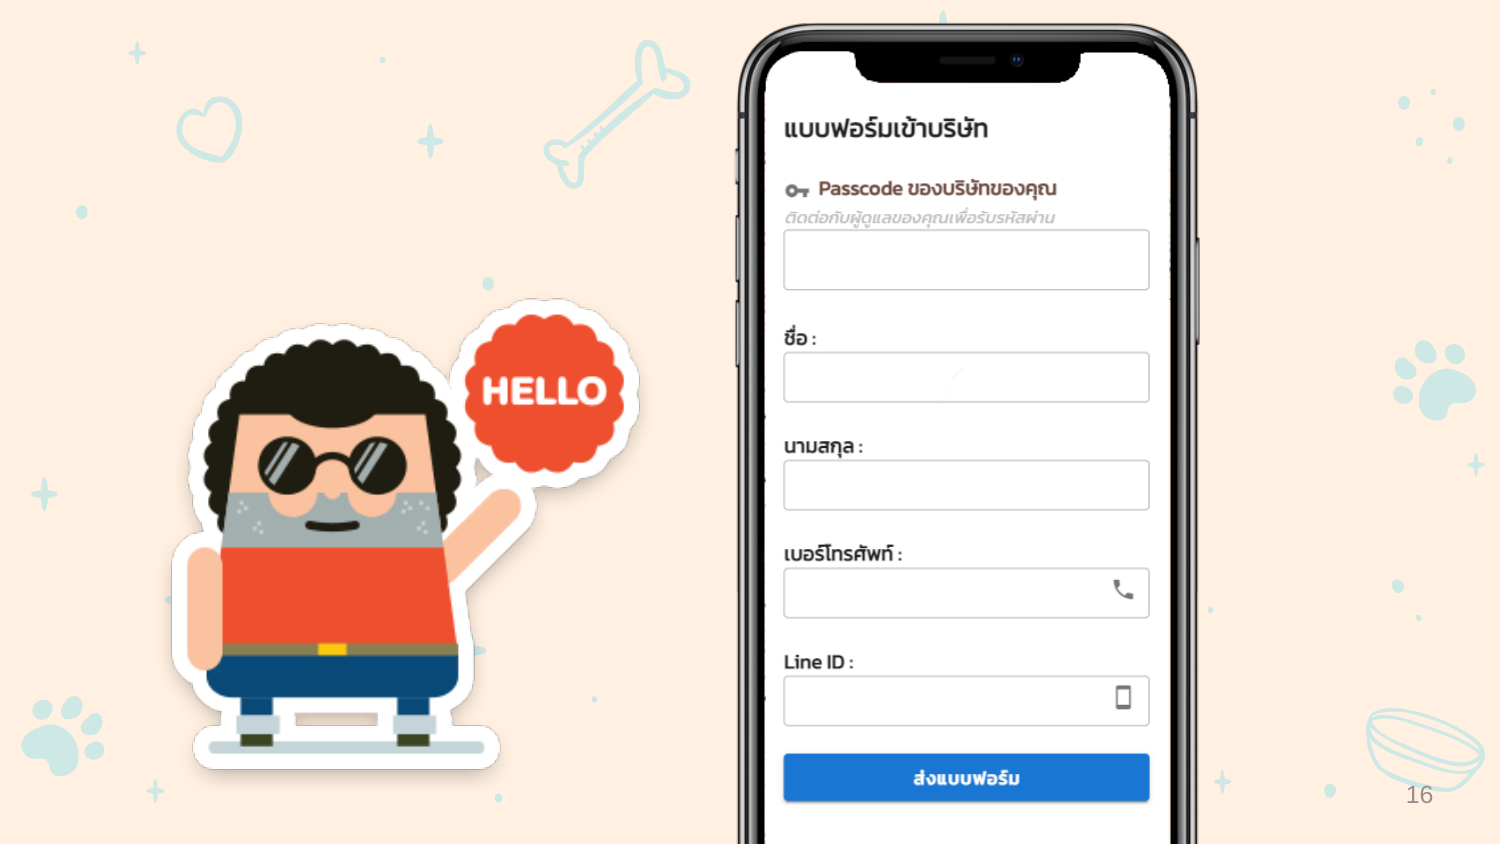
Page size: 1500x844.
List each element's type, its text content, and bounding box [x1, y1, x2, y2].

picture [75, 8, 1213, 844]
slide_number 16 [1217, 770, 1449, 816]
